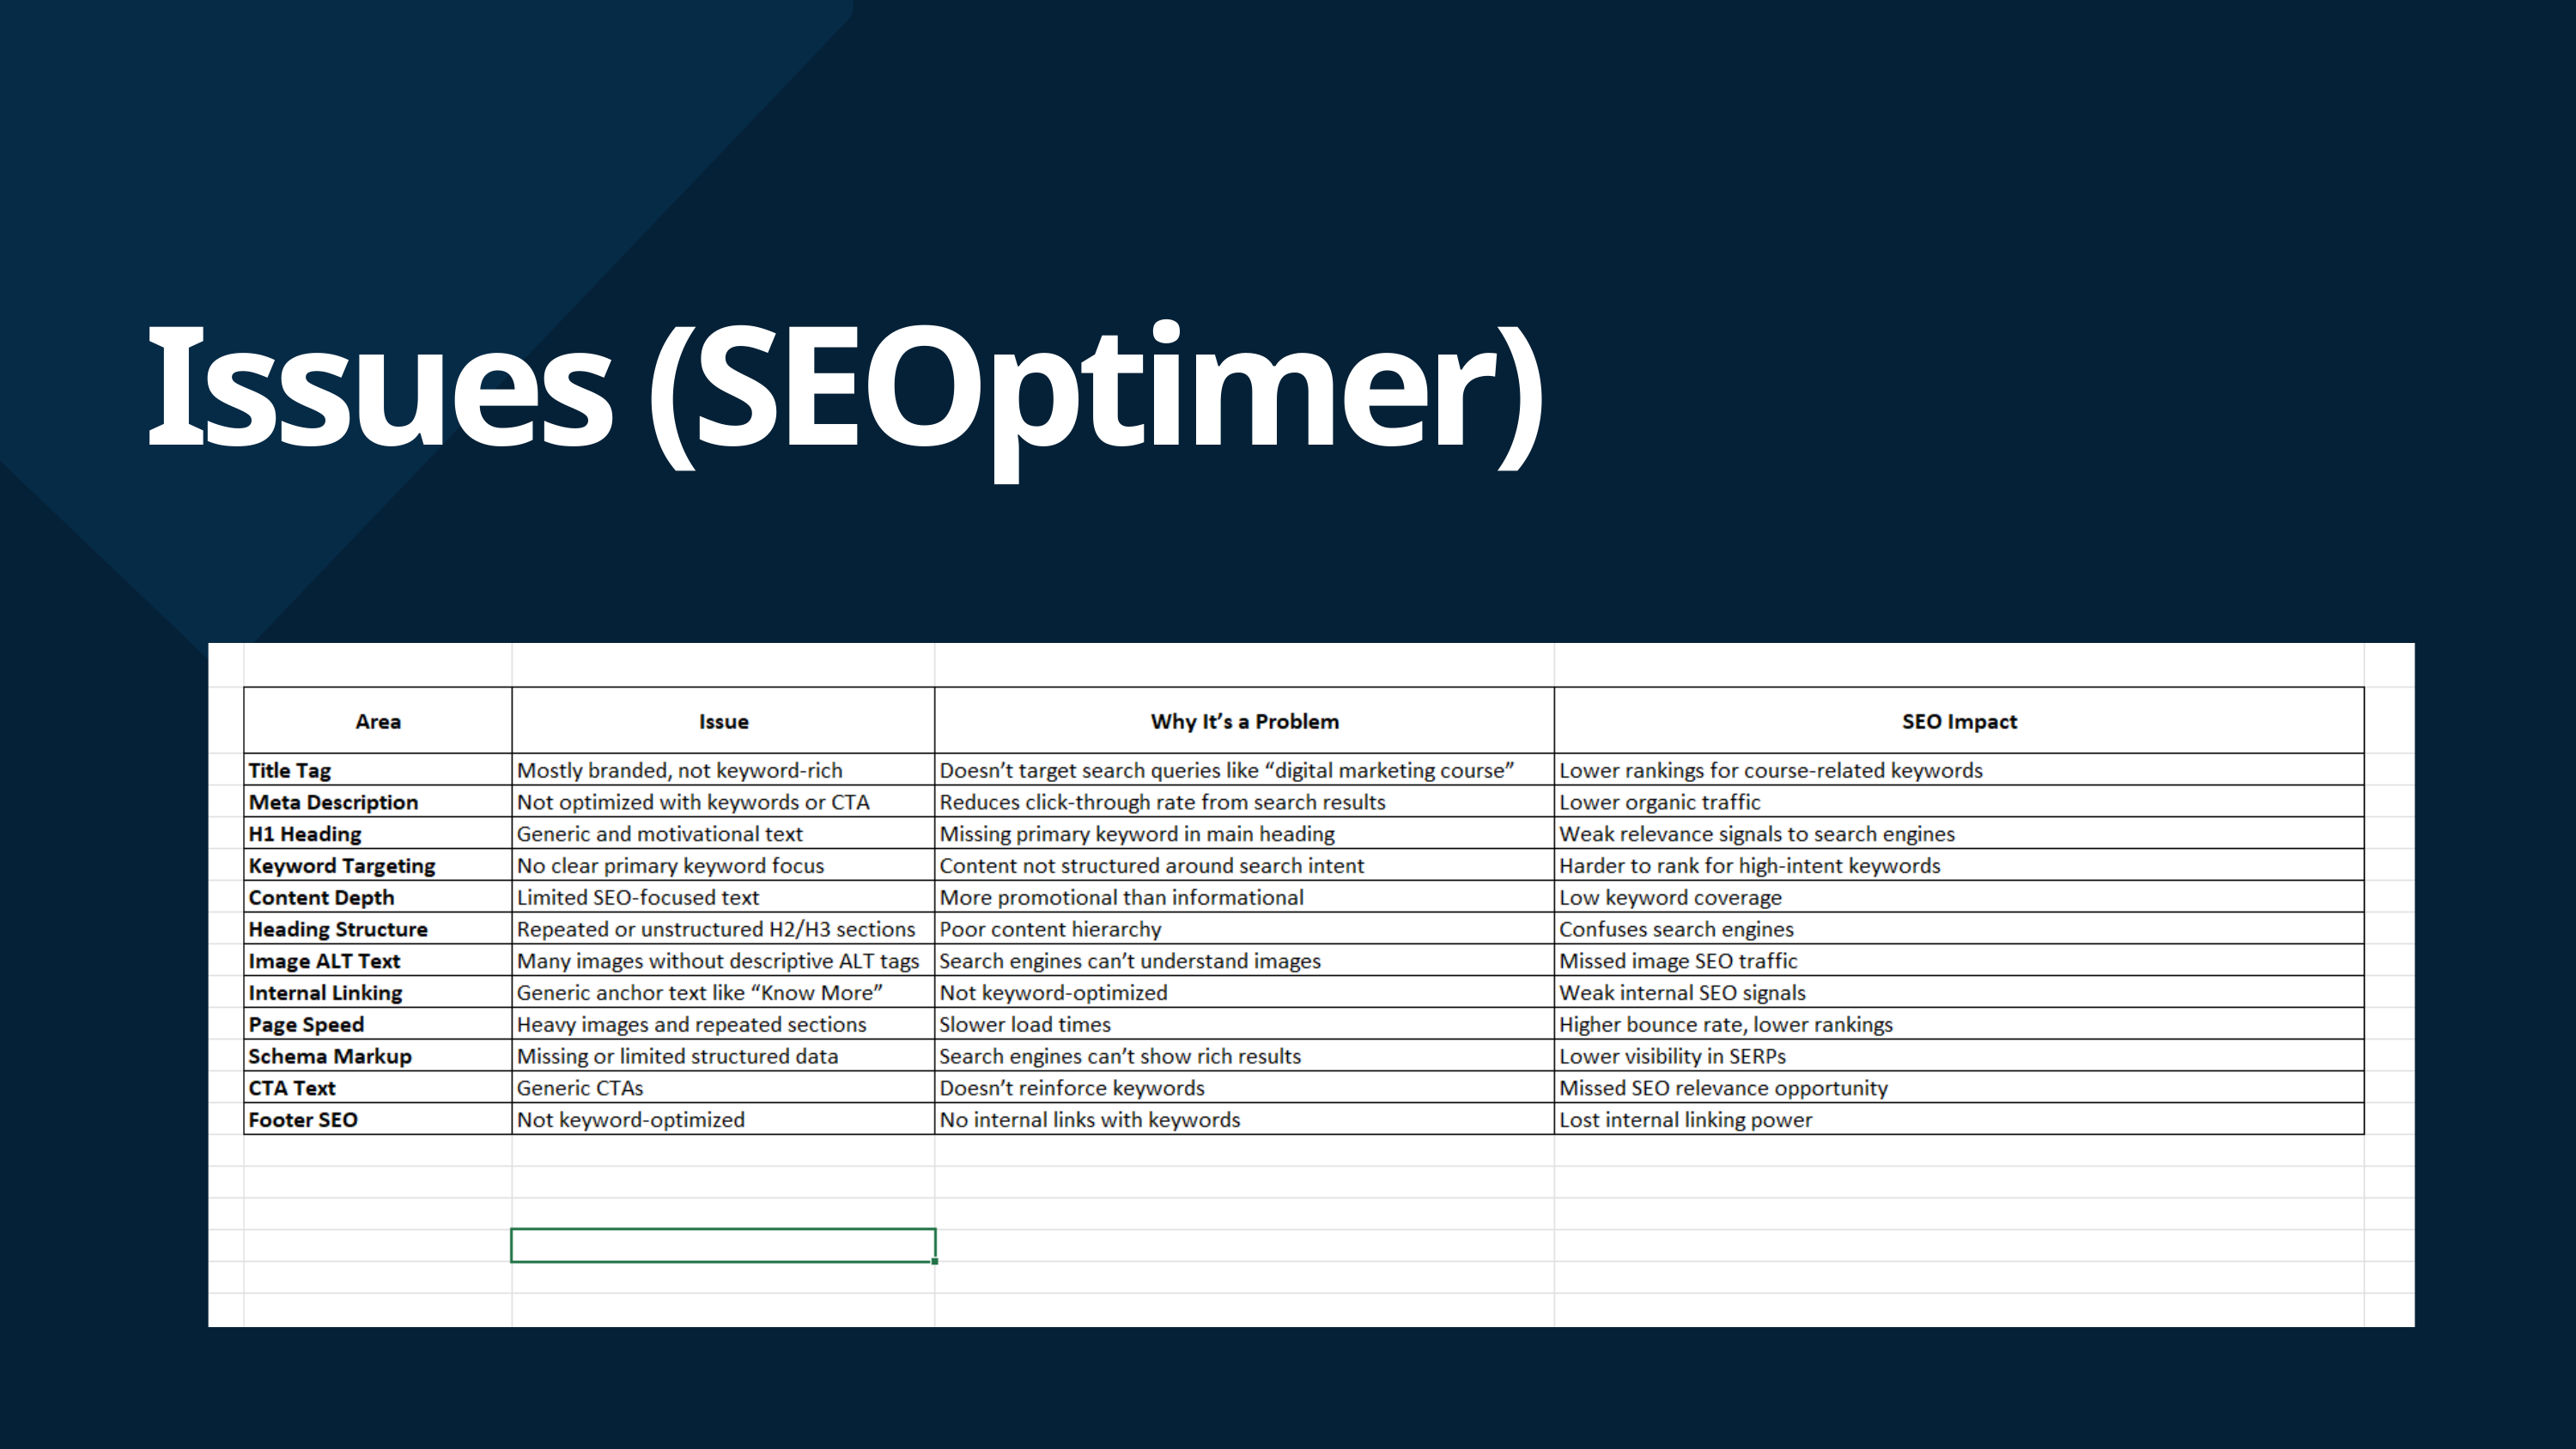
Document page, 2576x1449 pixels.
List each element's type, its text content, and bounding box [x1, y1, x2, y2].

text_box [0, 0, 671, 483]
text_box Issues (SEOptimer) [676, 295, 2034, 479]
text_box [208, 643, 2415, 1327]
